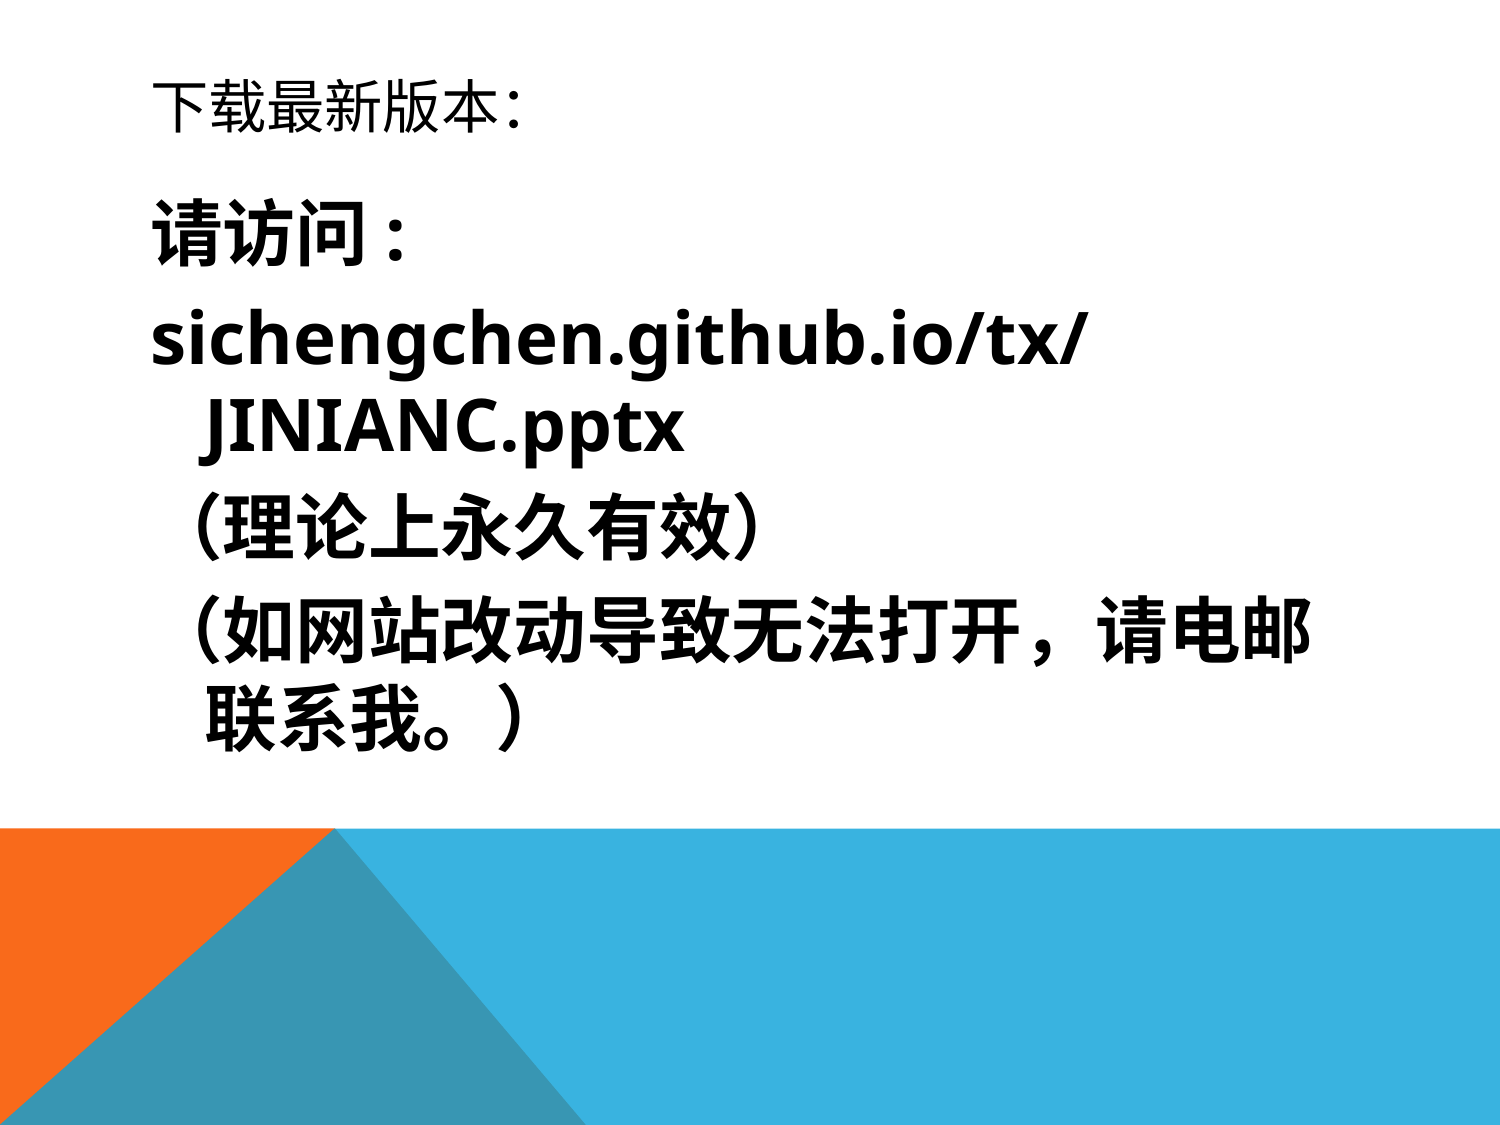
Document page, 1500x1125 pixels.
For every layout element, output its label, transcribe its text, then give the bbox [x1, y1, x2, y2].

list 请访问: sichengchen.github.io/tx/JINIANC.pptx （理论上永久有效） （如网站改动导致无法打开，请电邮联系我。） [135, 180, 1369, 768]
title 下载最新版本： [135, 60, 1369, 150]
